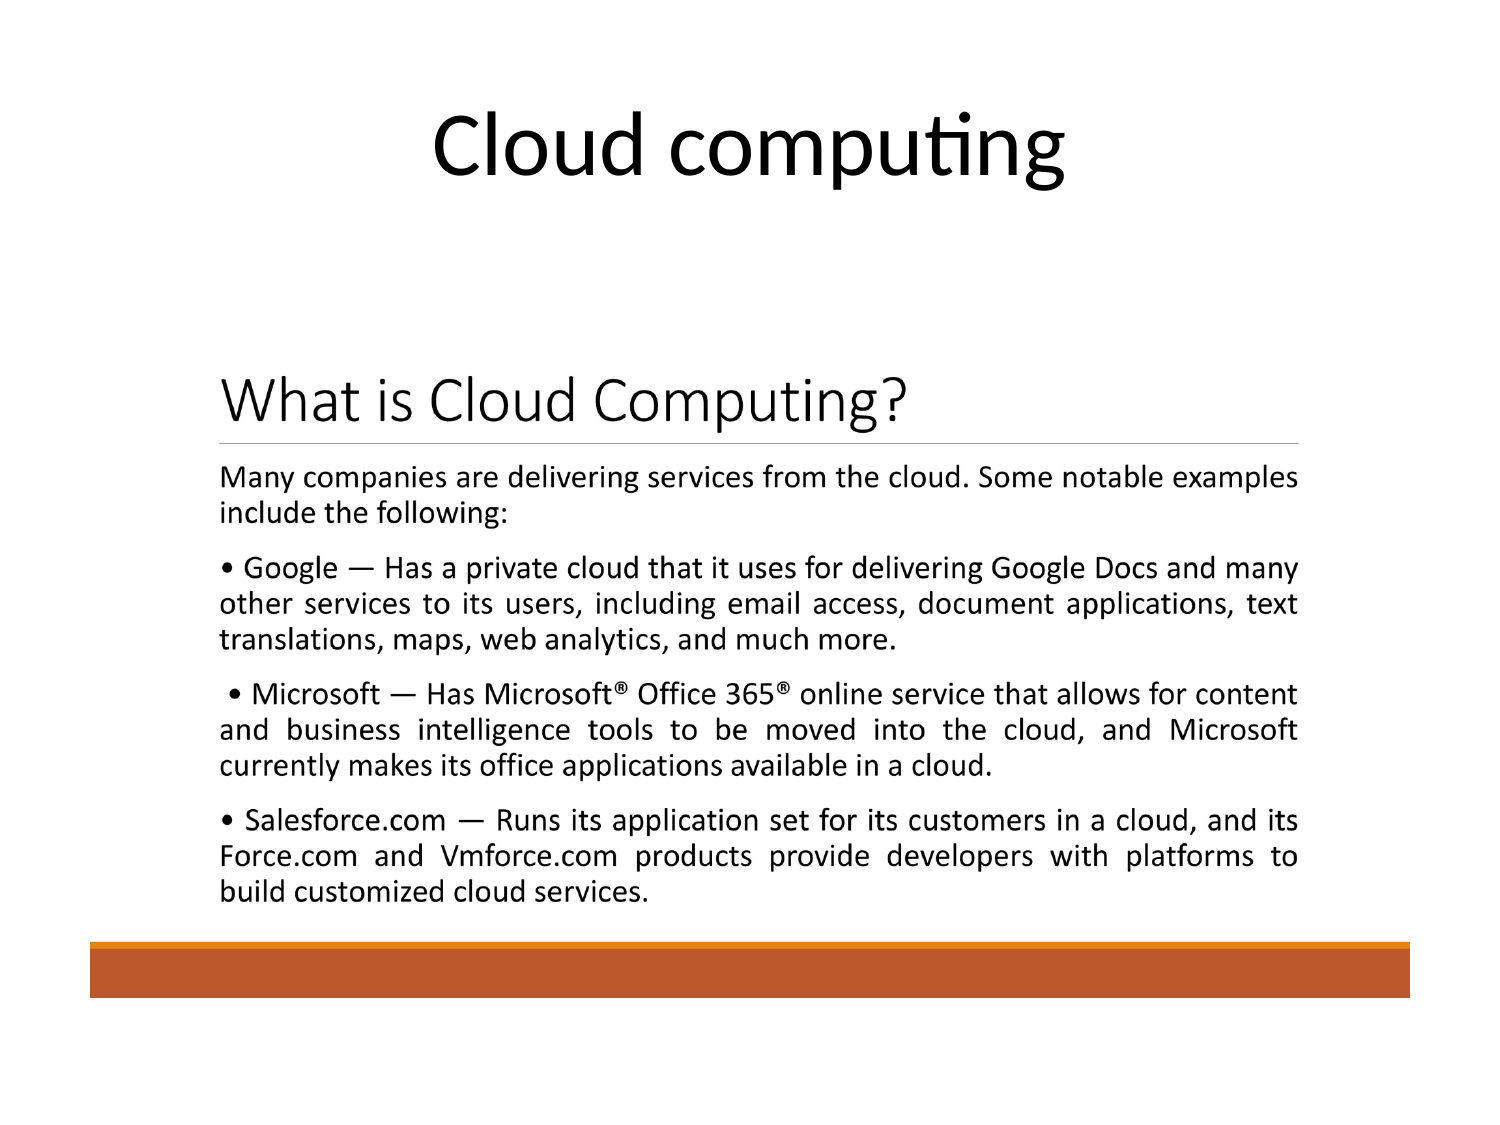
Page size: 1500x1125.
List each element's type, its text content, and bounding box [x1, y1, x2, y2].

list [89, 255, 1411, 998]
title Cloud computing [75, 45, 1425, 233]
